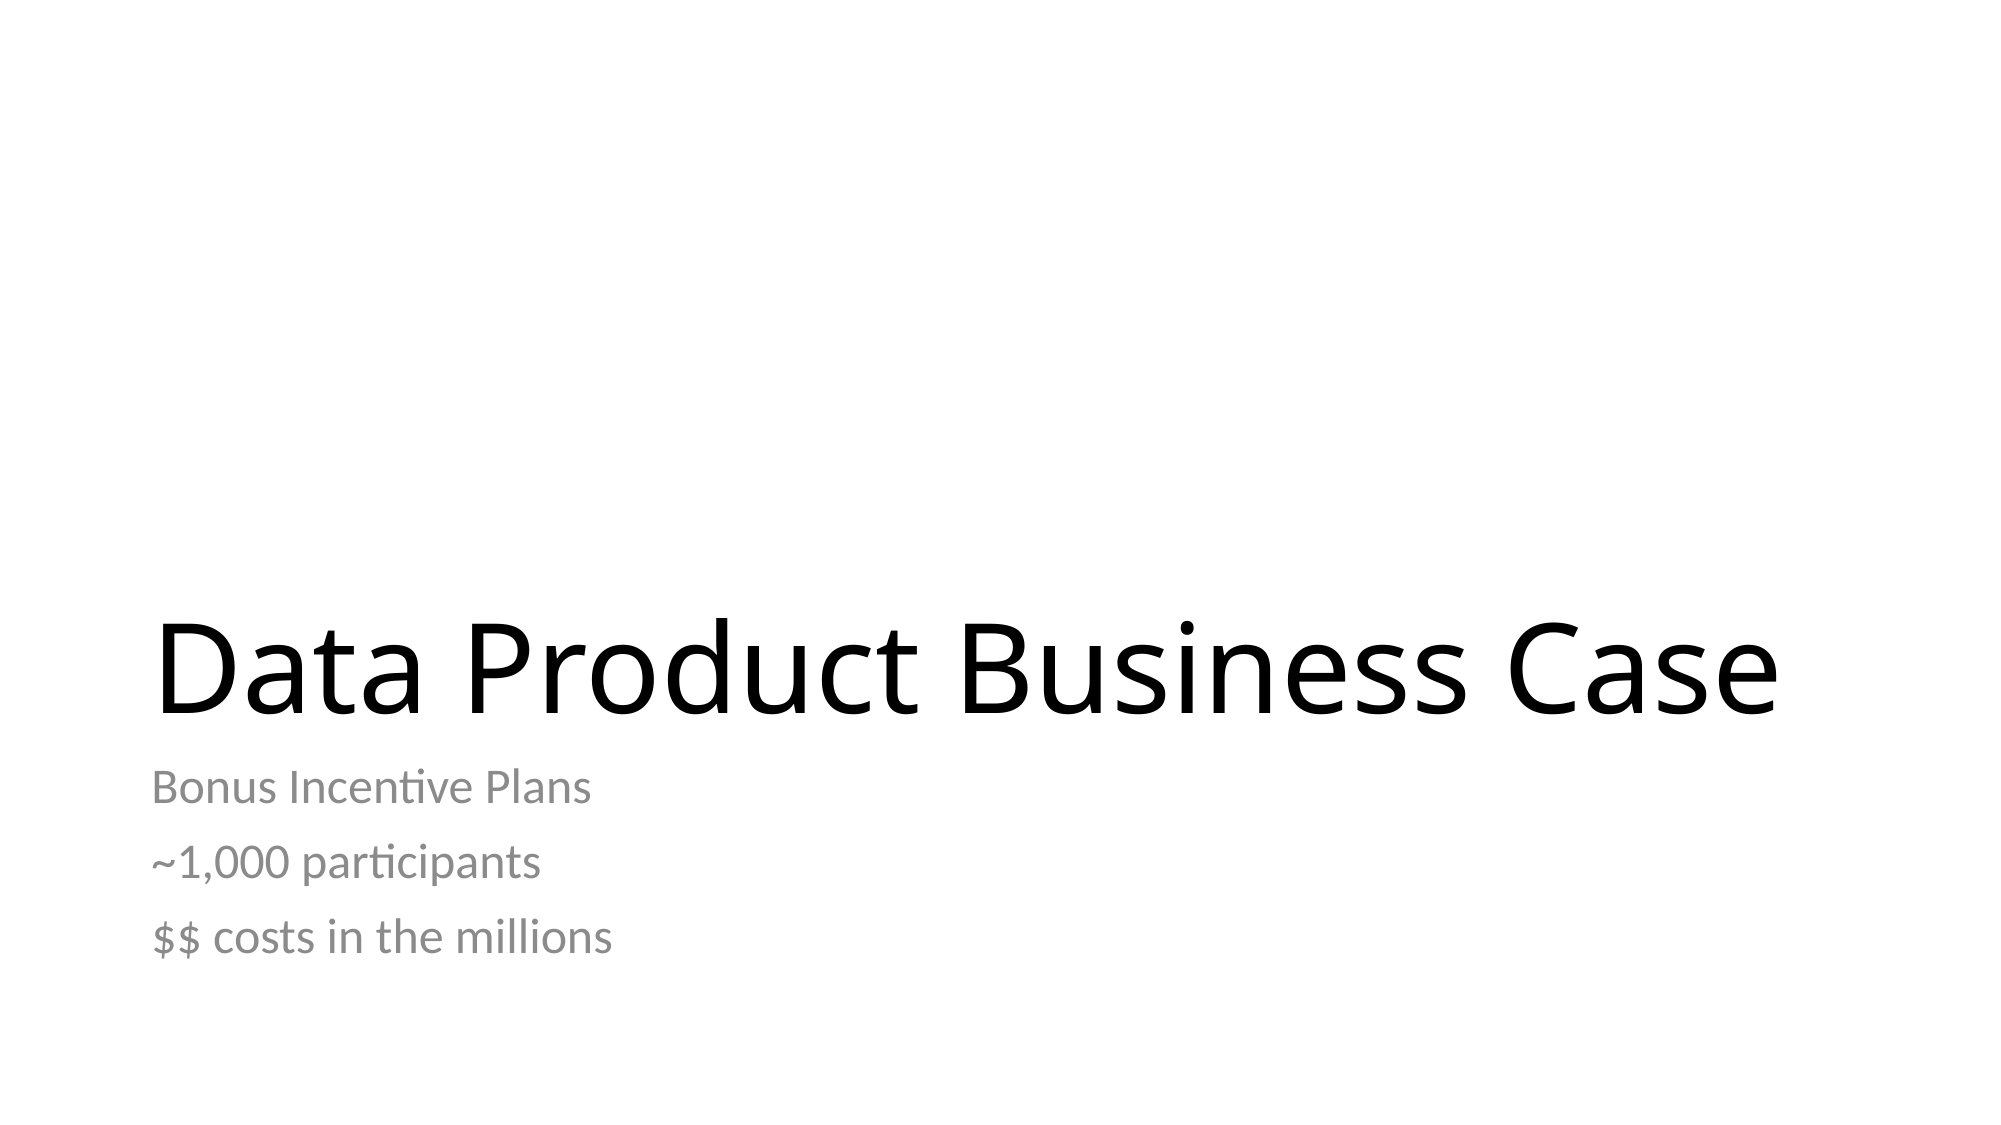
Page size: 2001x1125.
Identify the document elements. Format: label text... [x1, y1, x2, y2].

list Bonus Incentive Plans ~1,000 participants $$ costs in the millions [136, 752, 1862, 999]
title Data Product Business Case [136, 280, 1862, 749]
